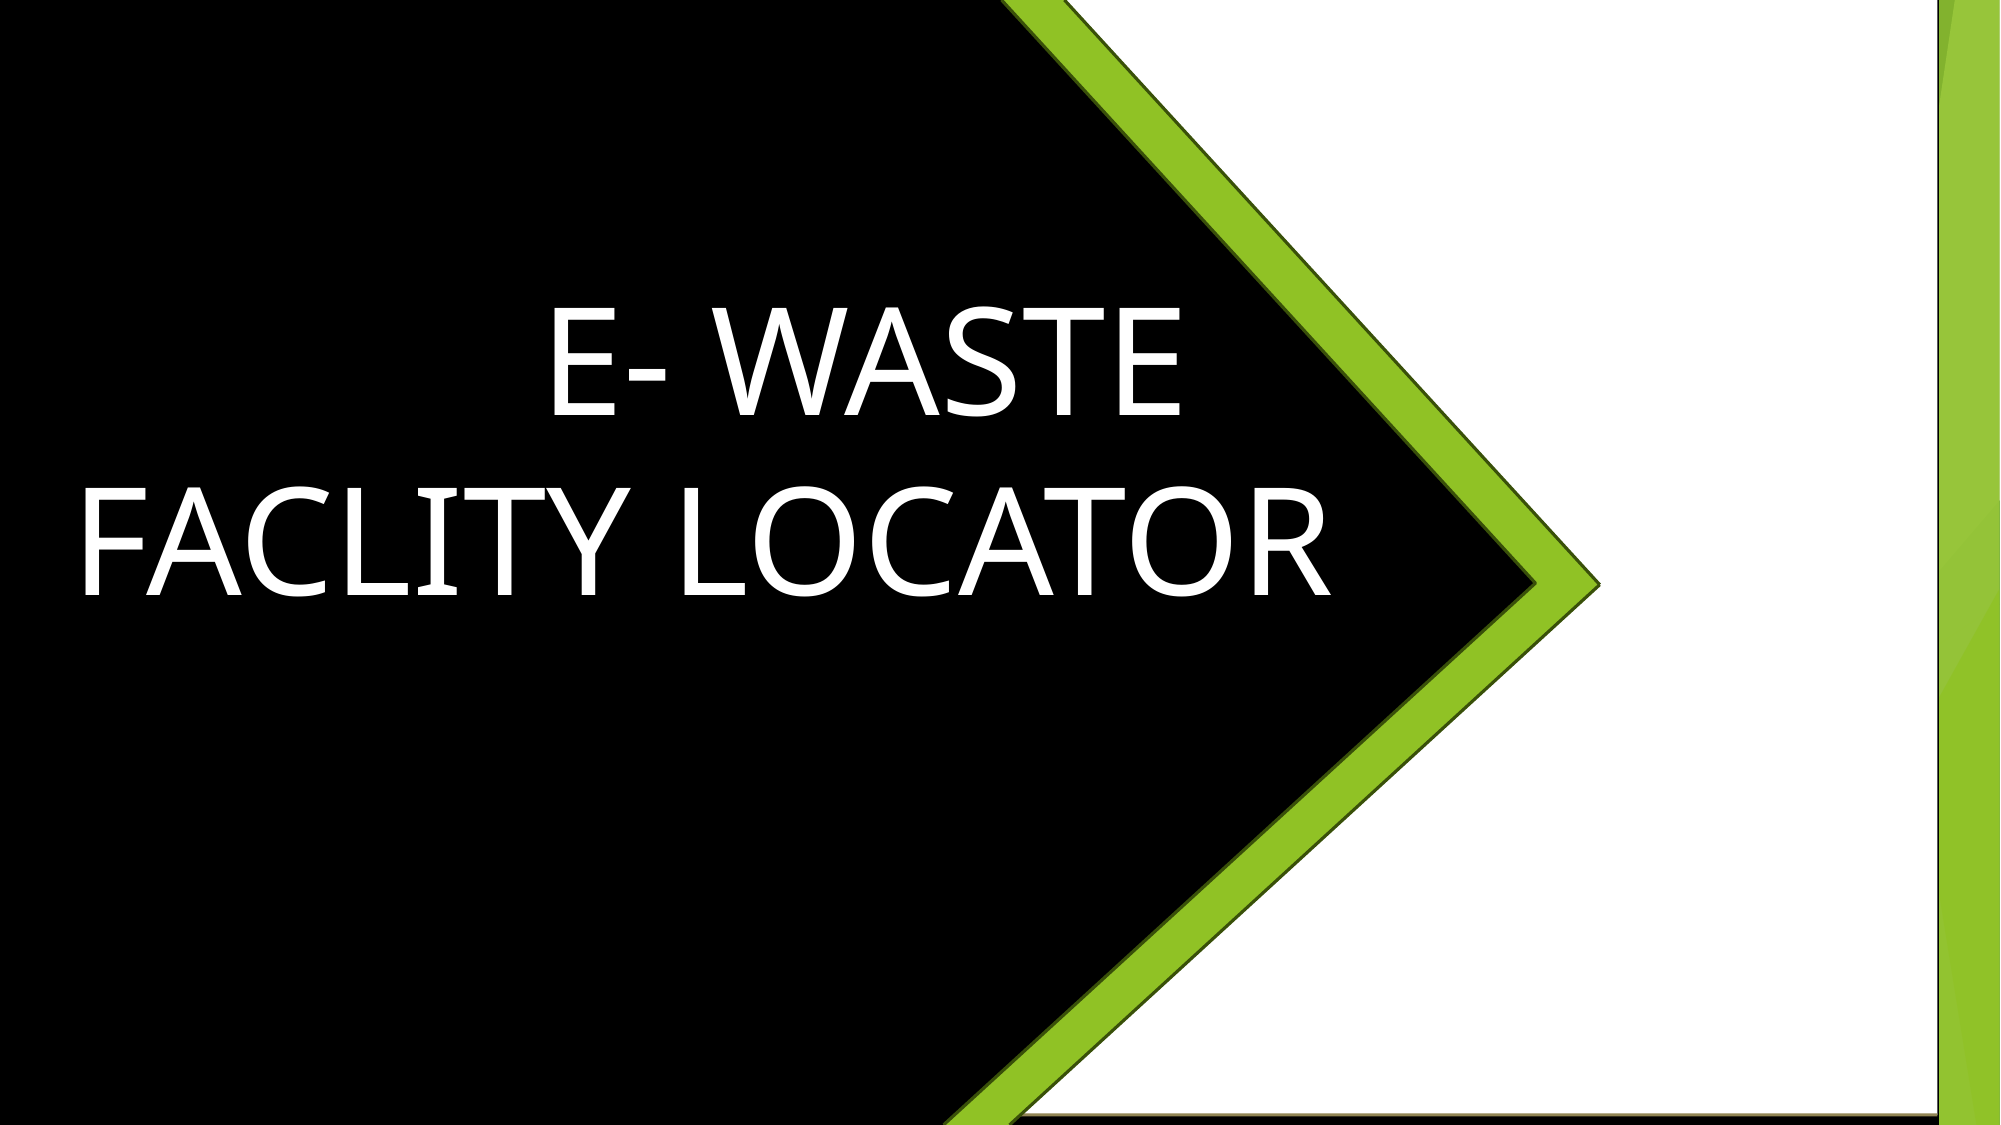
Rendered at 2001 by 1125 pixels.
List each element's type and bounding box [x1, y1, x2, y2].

text_box [1939, 0, 2000, 1125]
text_box [0, 0, 1938, 1125]
